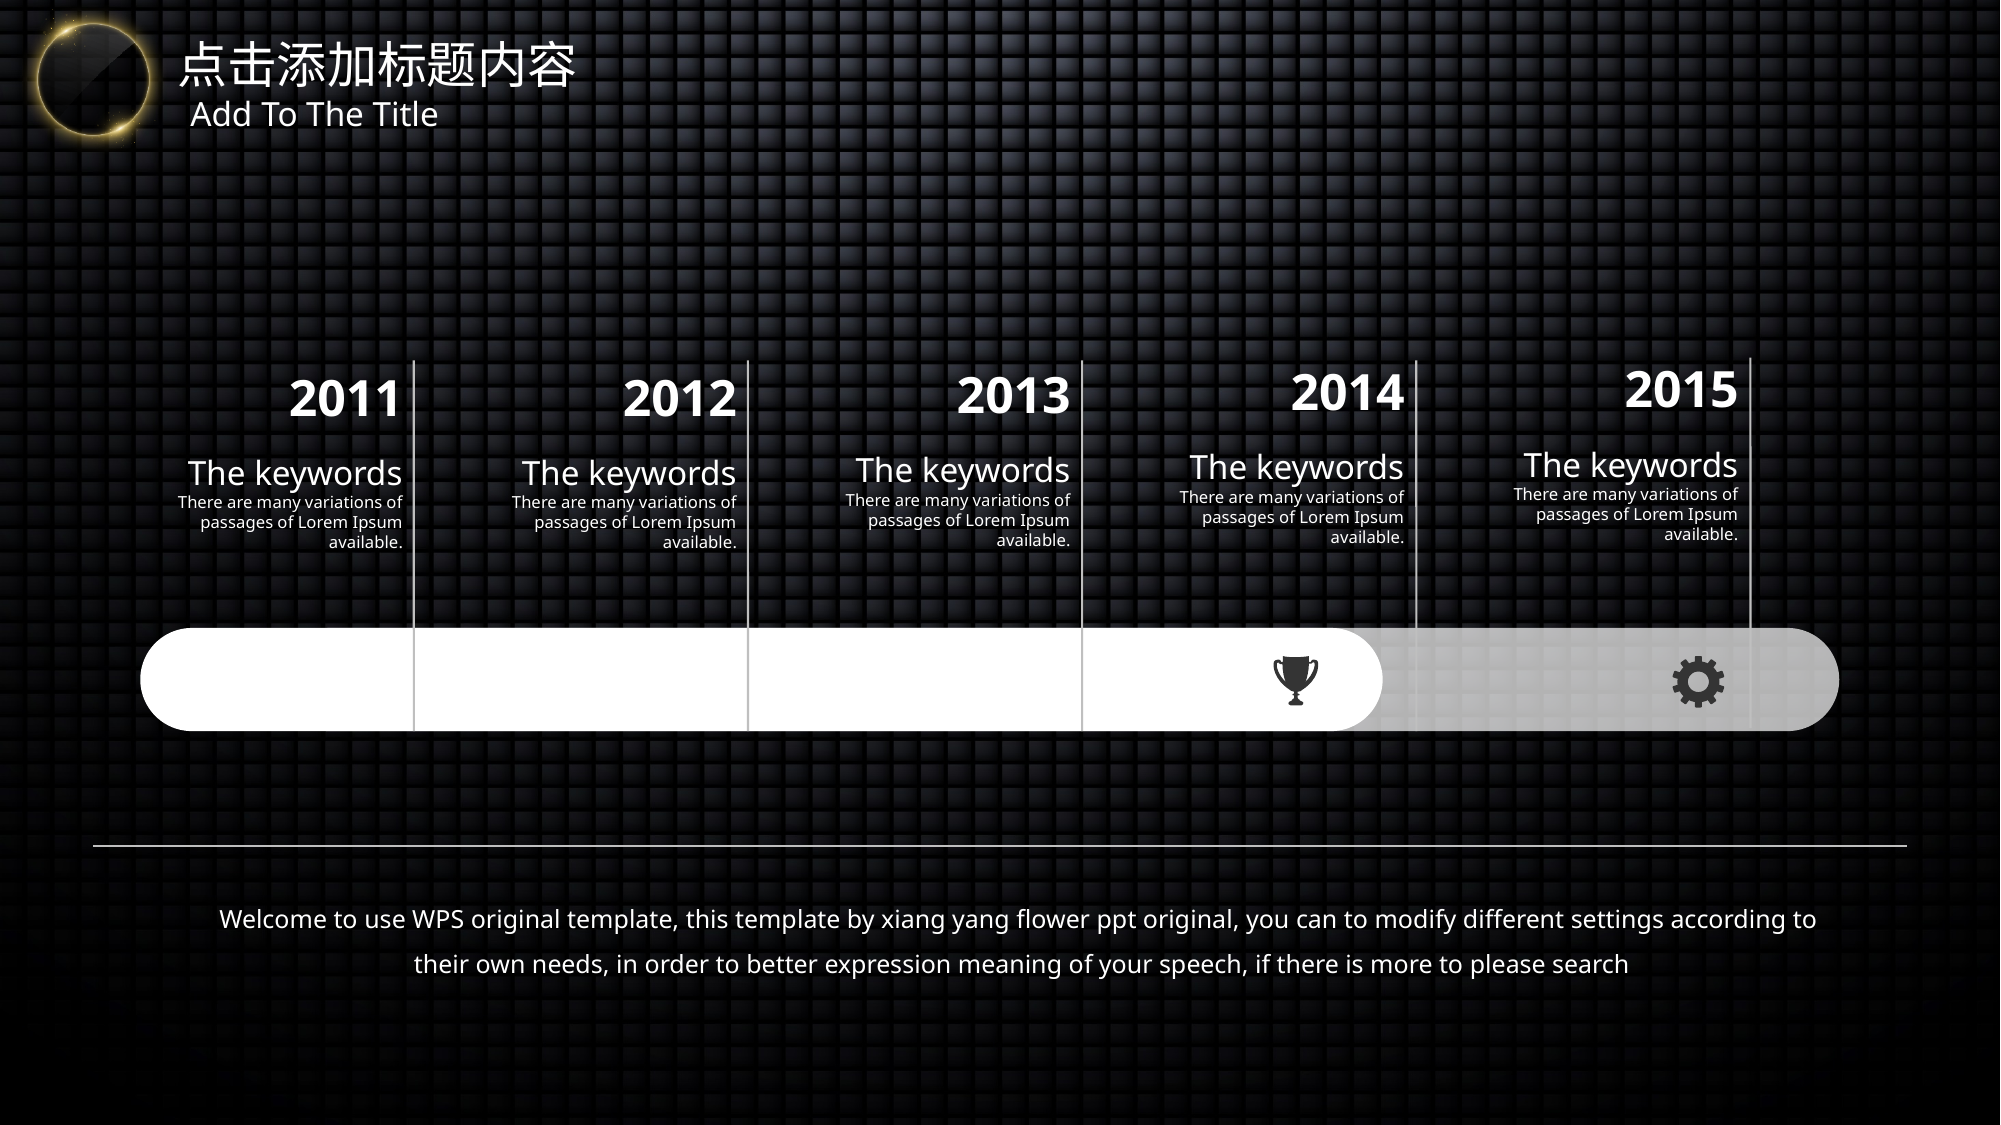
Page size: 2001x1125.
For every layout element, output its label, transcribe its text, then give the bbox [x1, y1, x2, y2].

text_box [1334, 627, 1416, 732]
text_box 2011 The keywords There are many variations of passages of Lorem Ipsum available. [166, 360, 415, 558]
text_box 2015 The keywords There are many variations of passages of Lorem Ipsum available. [1502, 351, 1750, 550]
text_box [1672, 656, 1725, 708]
text_box [1417, 627, 1840, 732]
text_box 2013 The keywords There are many variations of passages of Lorem Ipsum available. [834, 357, 1082, 555]
text_box [1083, 627, 1383, 732]
text_box [414, 627, 747, 732]
text_box 2012 The keywords There are many variations of passages of Lorem Ipsum available. [500, 360, 749, 558]
text_box 2014 The keywords There are many variations of passages of Lorem Ipsum available. [1168, 354, 1416, 552]
text_box Welcome to use WPS original template, this template by xiang yang flower ppt original, you can to modify different settings according to their own needs, in order to better expression meaning of your speech, if there is more to please search [118, 880, 1924, 983]
text_box [140, 627, 413, 732]
text_box [748, 627, 1082, 732]
text_box [1273, 656, 1319, 706]
picture [0, 0, 2000, 1125]
